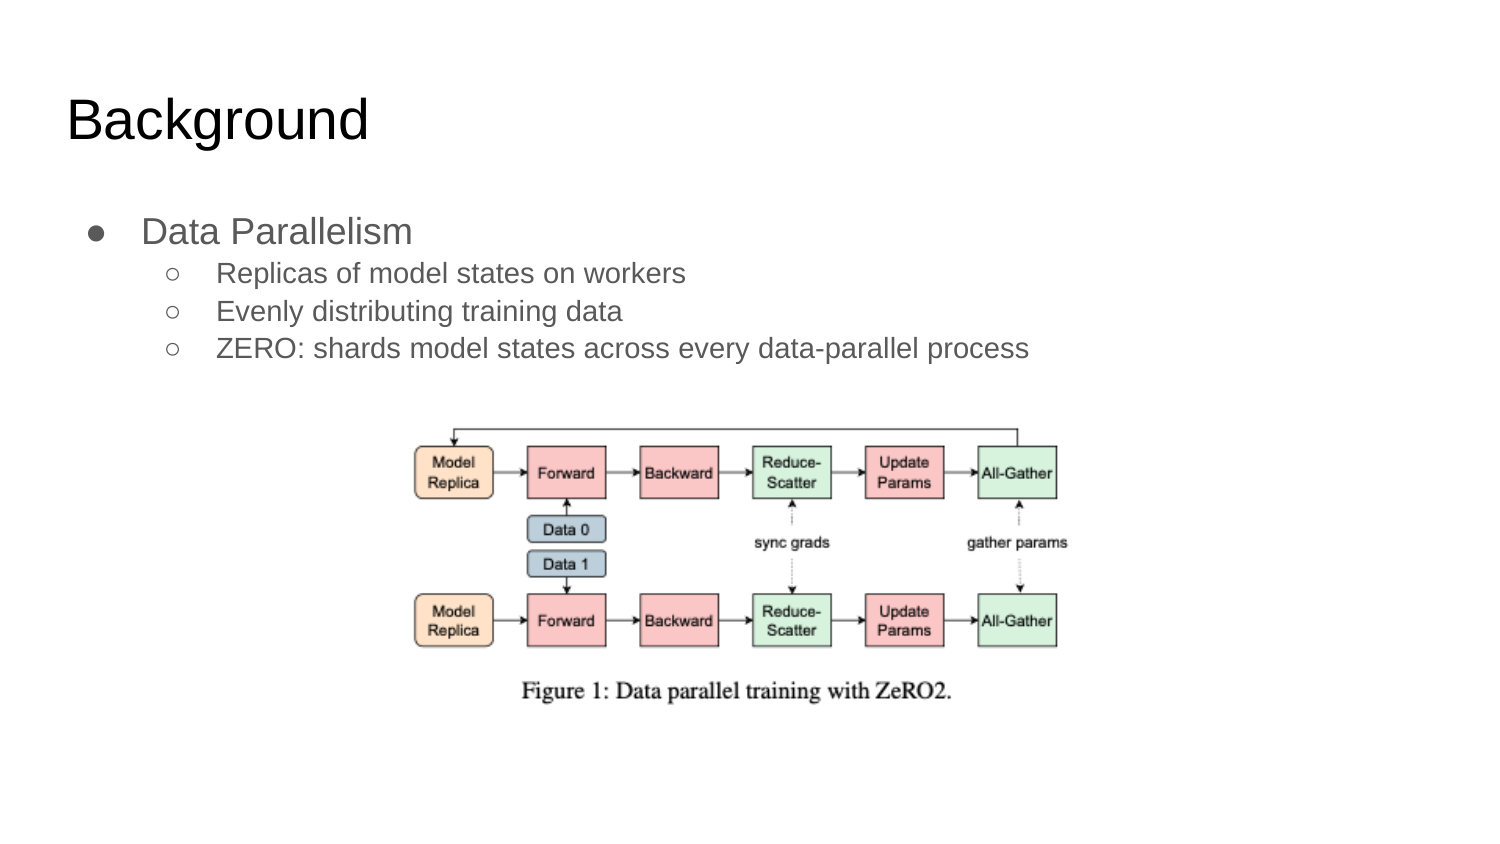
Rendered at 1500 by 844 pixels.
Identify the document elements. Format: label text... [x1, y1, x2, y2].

picture [383, 380, 1117, 727]
title Background [51, 72, 1449, 167]
list Data Parallelism Replicas of model states on workers Evenly distributing training data ZERO: shards model states across every data-parallel process [51, 189, 1449, 750]
